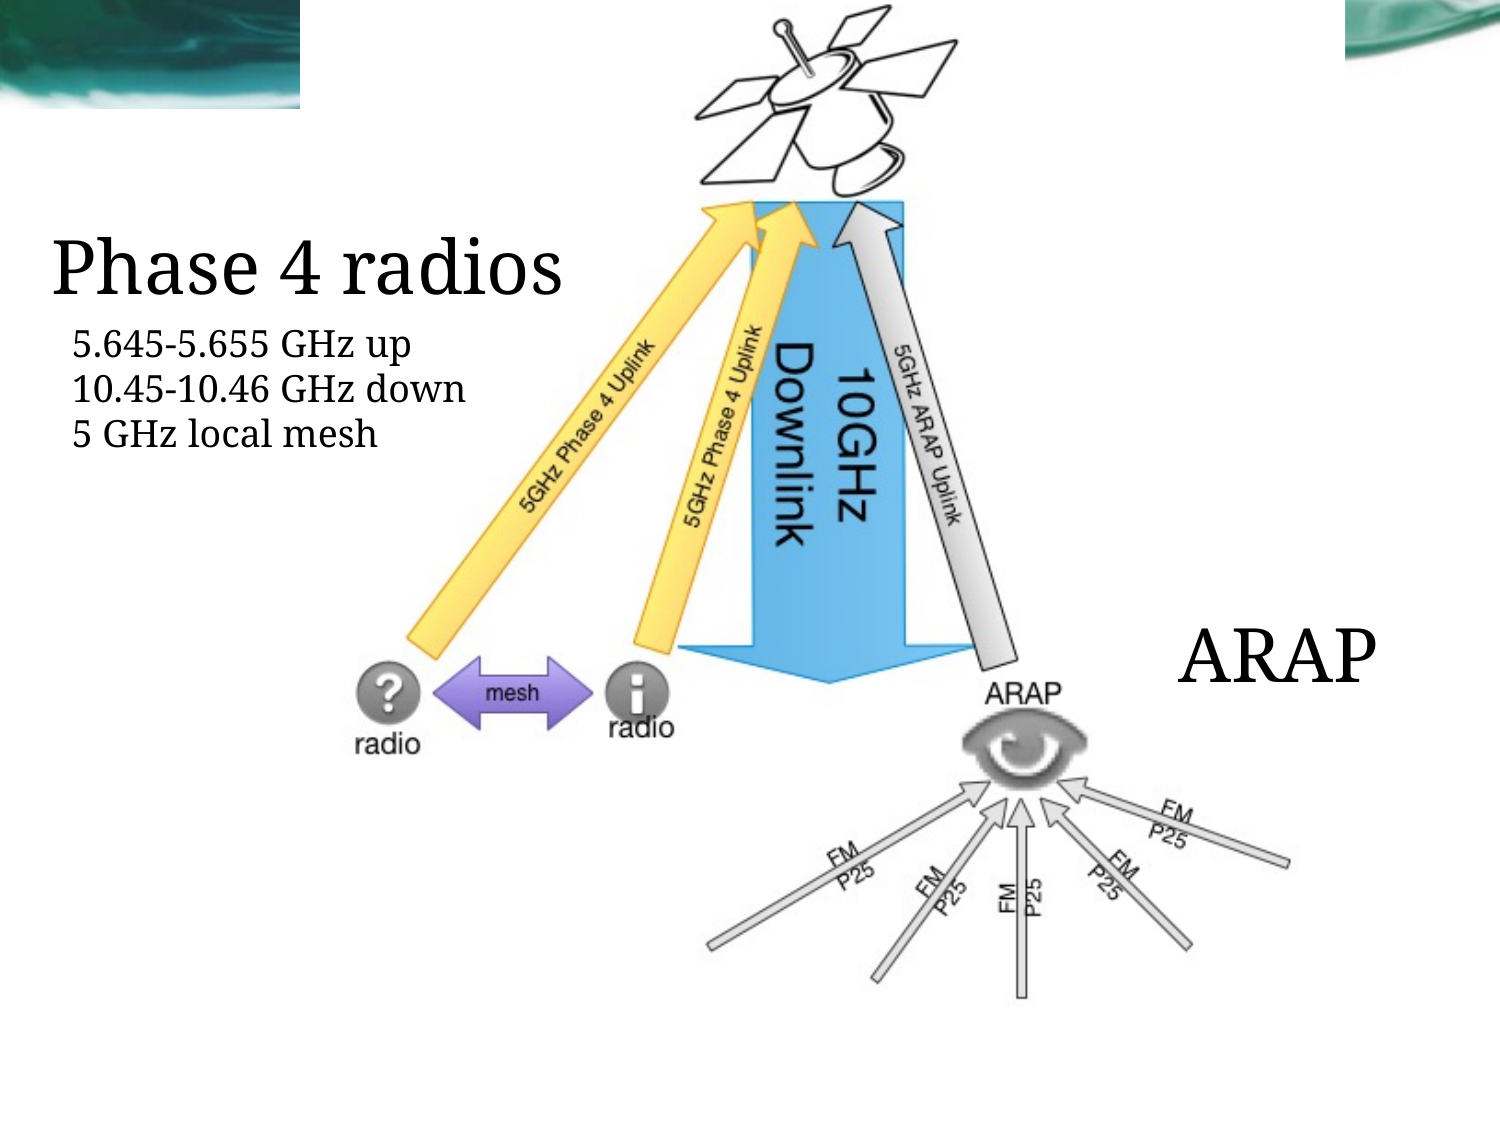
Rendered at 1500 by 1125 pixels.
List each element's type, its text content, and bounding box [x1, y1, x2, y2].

text_box ARAP [1351, 599, 1395, 705]
text_box Phase 4 radios [36, 212, 292, 408]
picture [0, 0, 1500, 1125]
text_box 5.645-5.655 GHz up 10.45-10.46 GHz down 5 GHz local mesh [57, 312, 292, 508]
